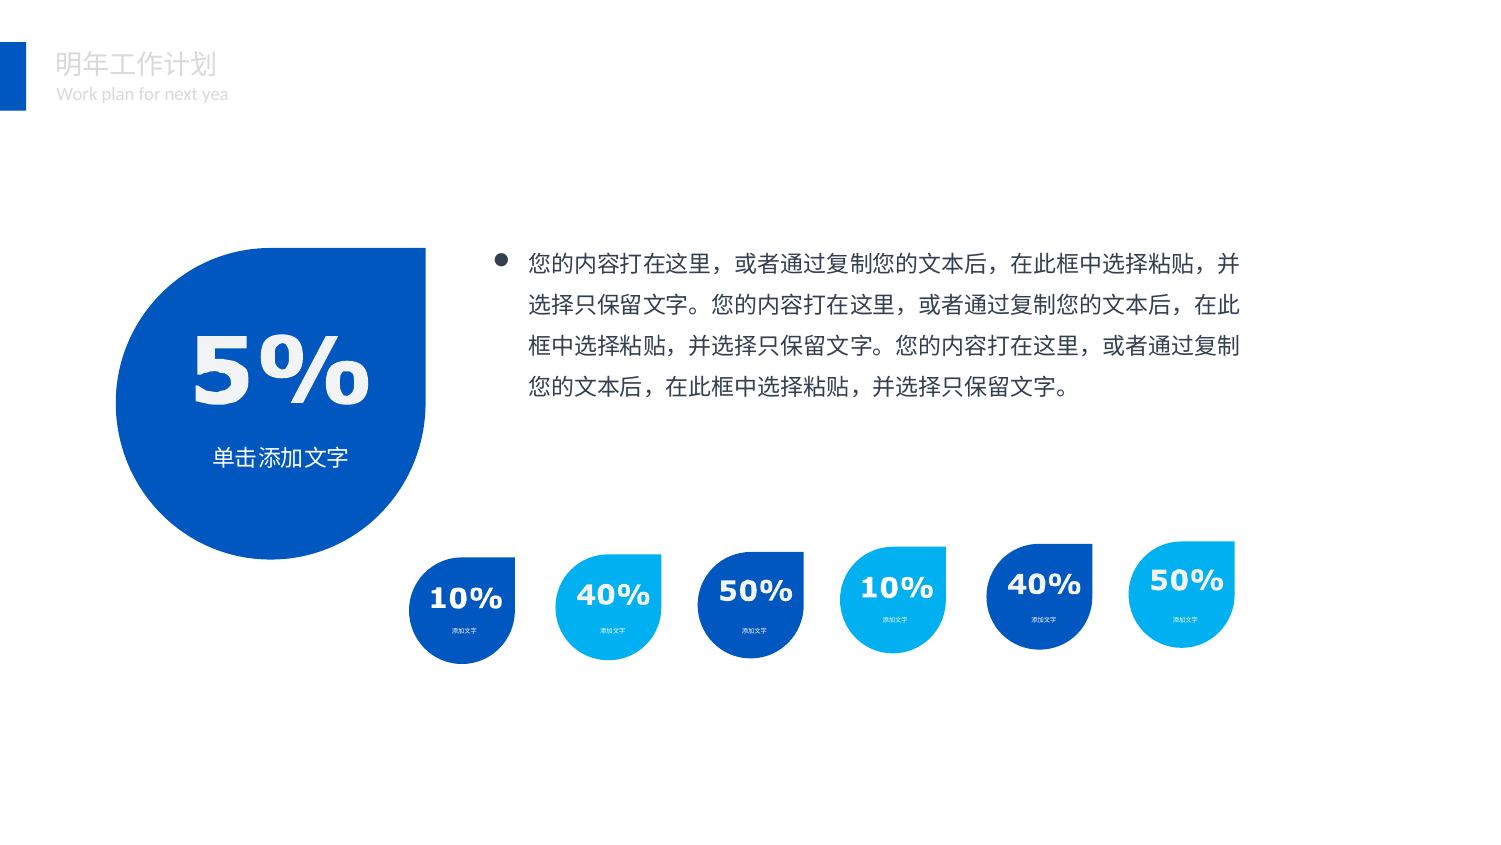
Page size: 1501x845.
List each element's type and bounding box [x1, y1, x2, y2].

text_box [115, 228, 1264, 665]
